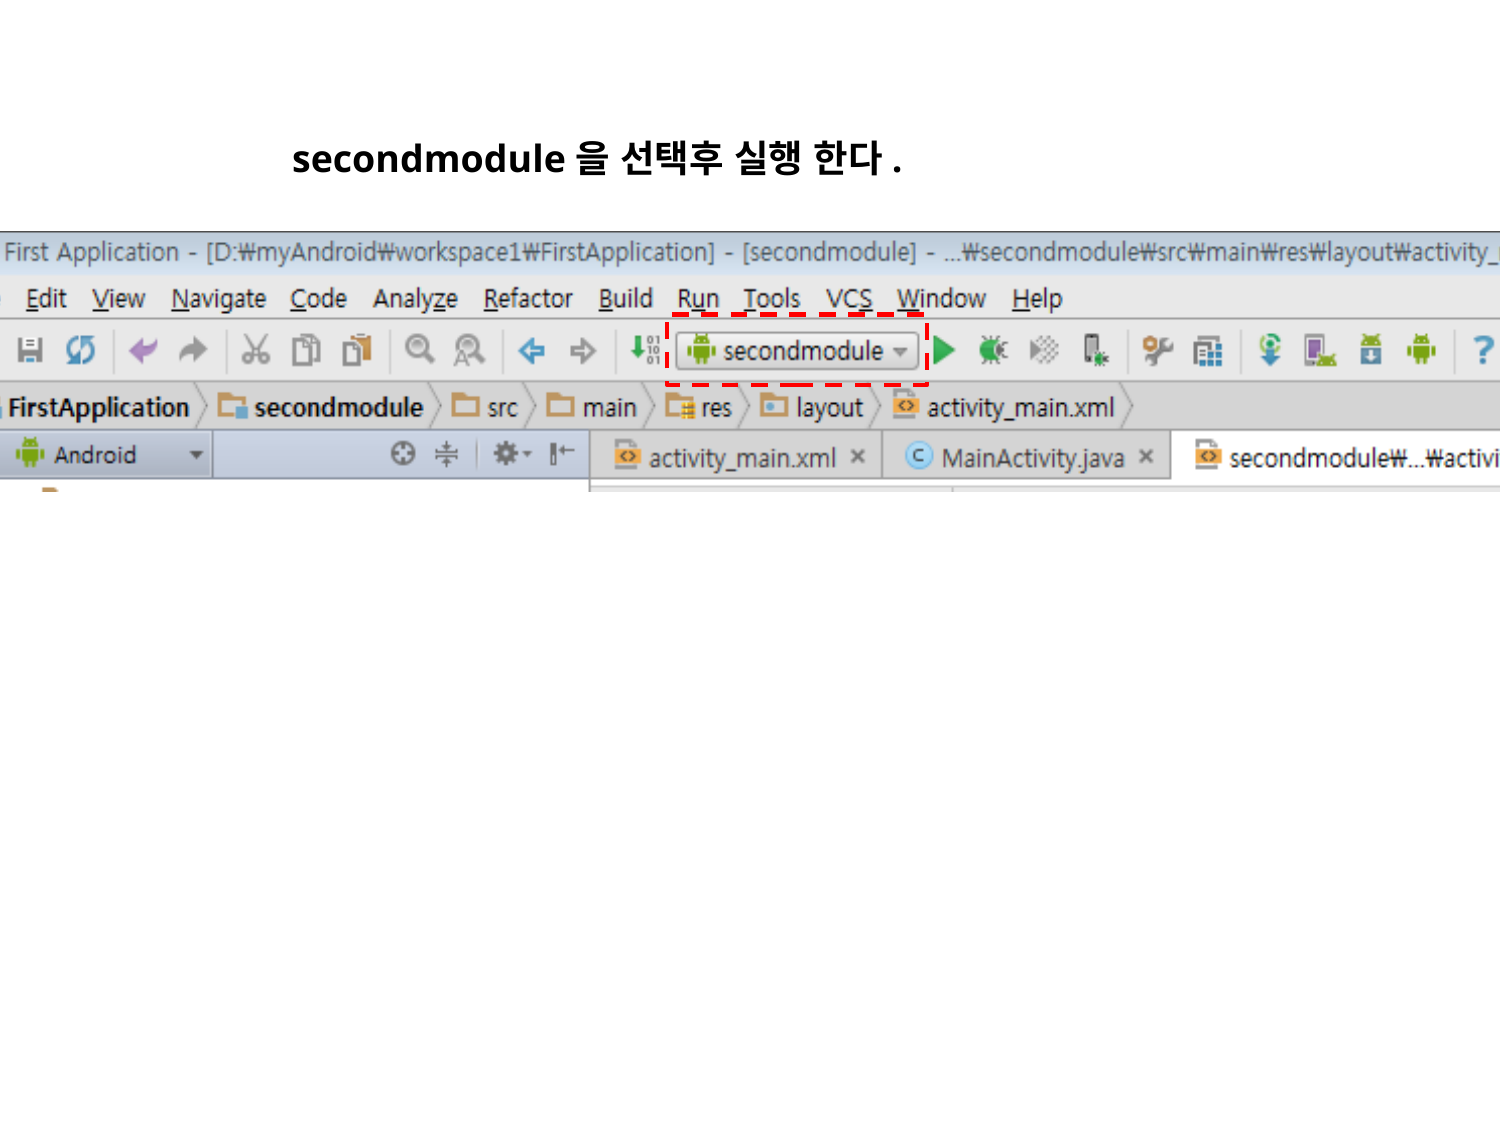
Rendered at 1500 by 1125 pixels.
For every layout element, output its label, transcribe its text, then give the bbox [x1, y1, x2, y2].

text_box secondmodule을 선택후 실행 한다. [277, 127, 1022, 187]
picture [0, 231, 1500, 492]
